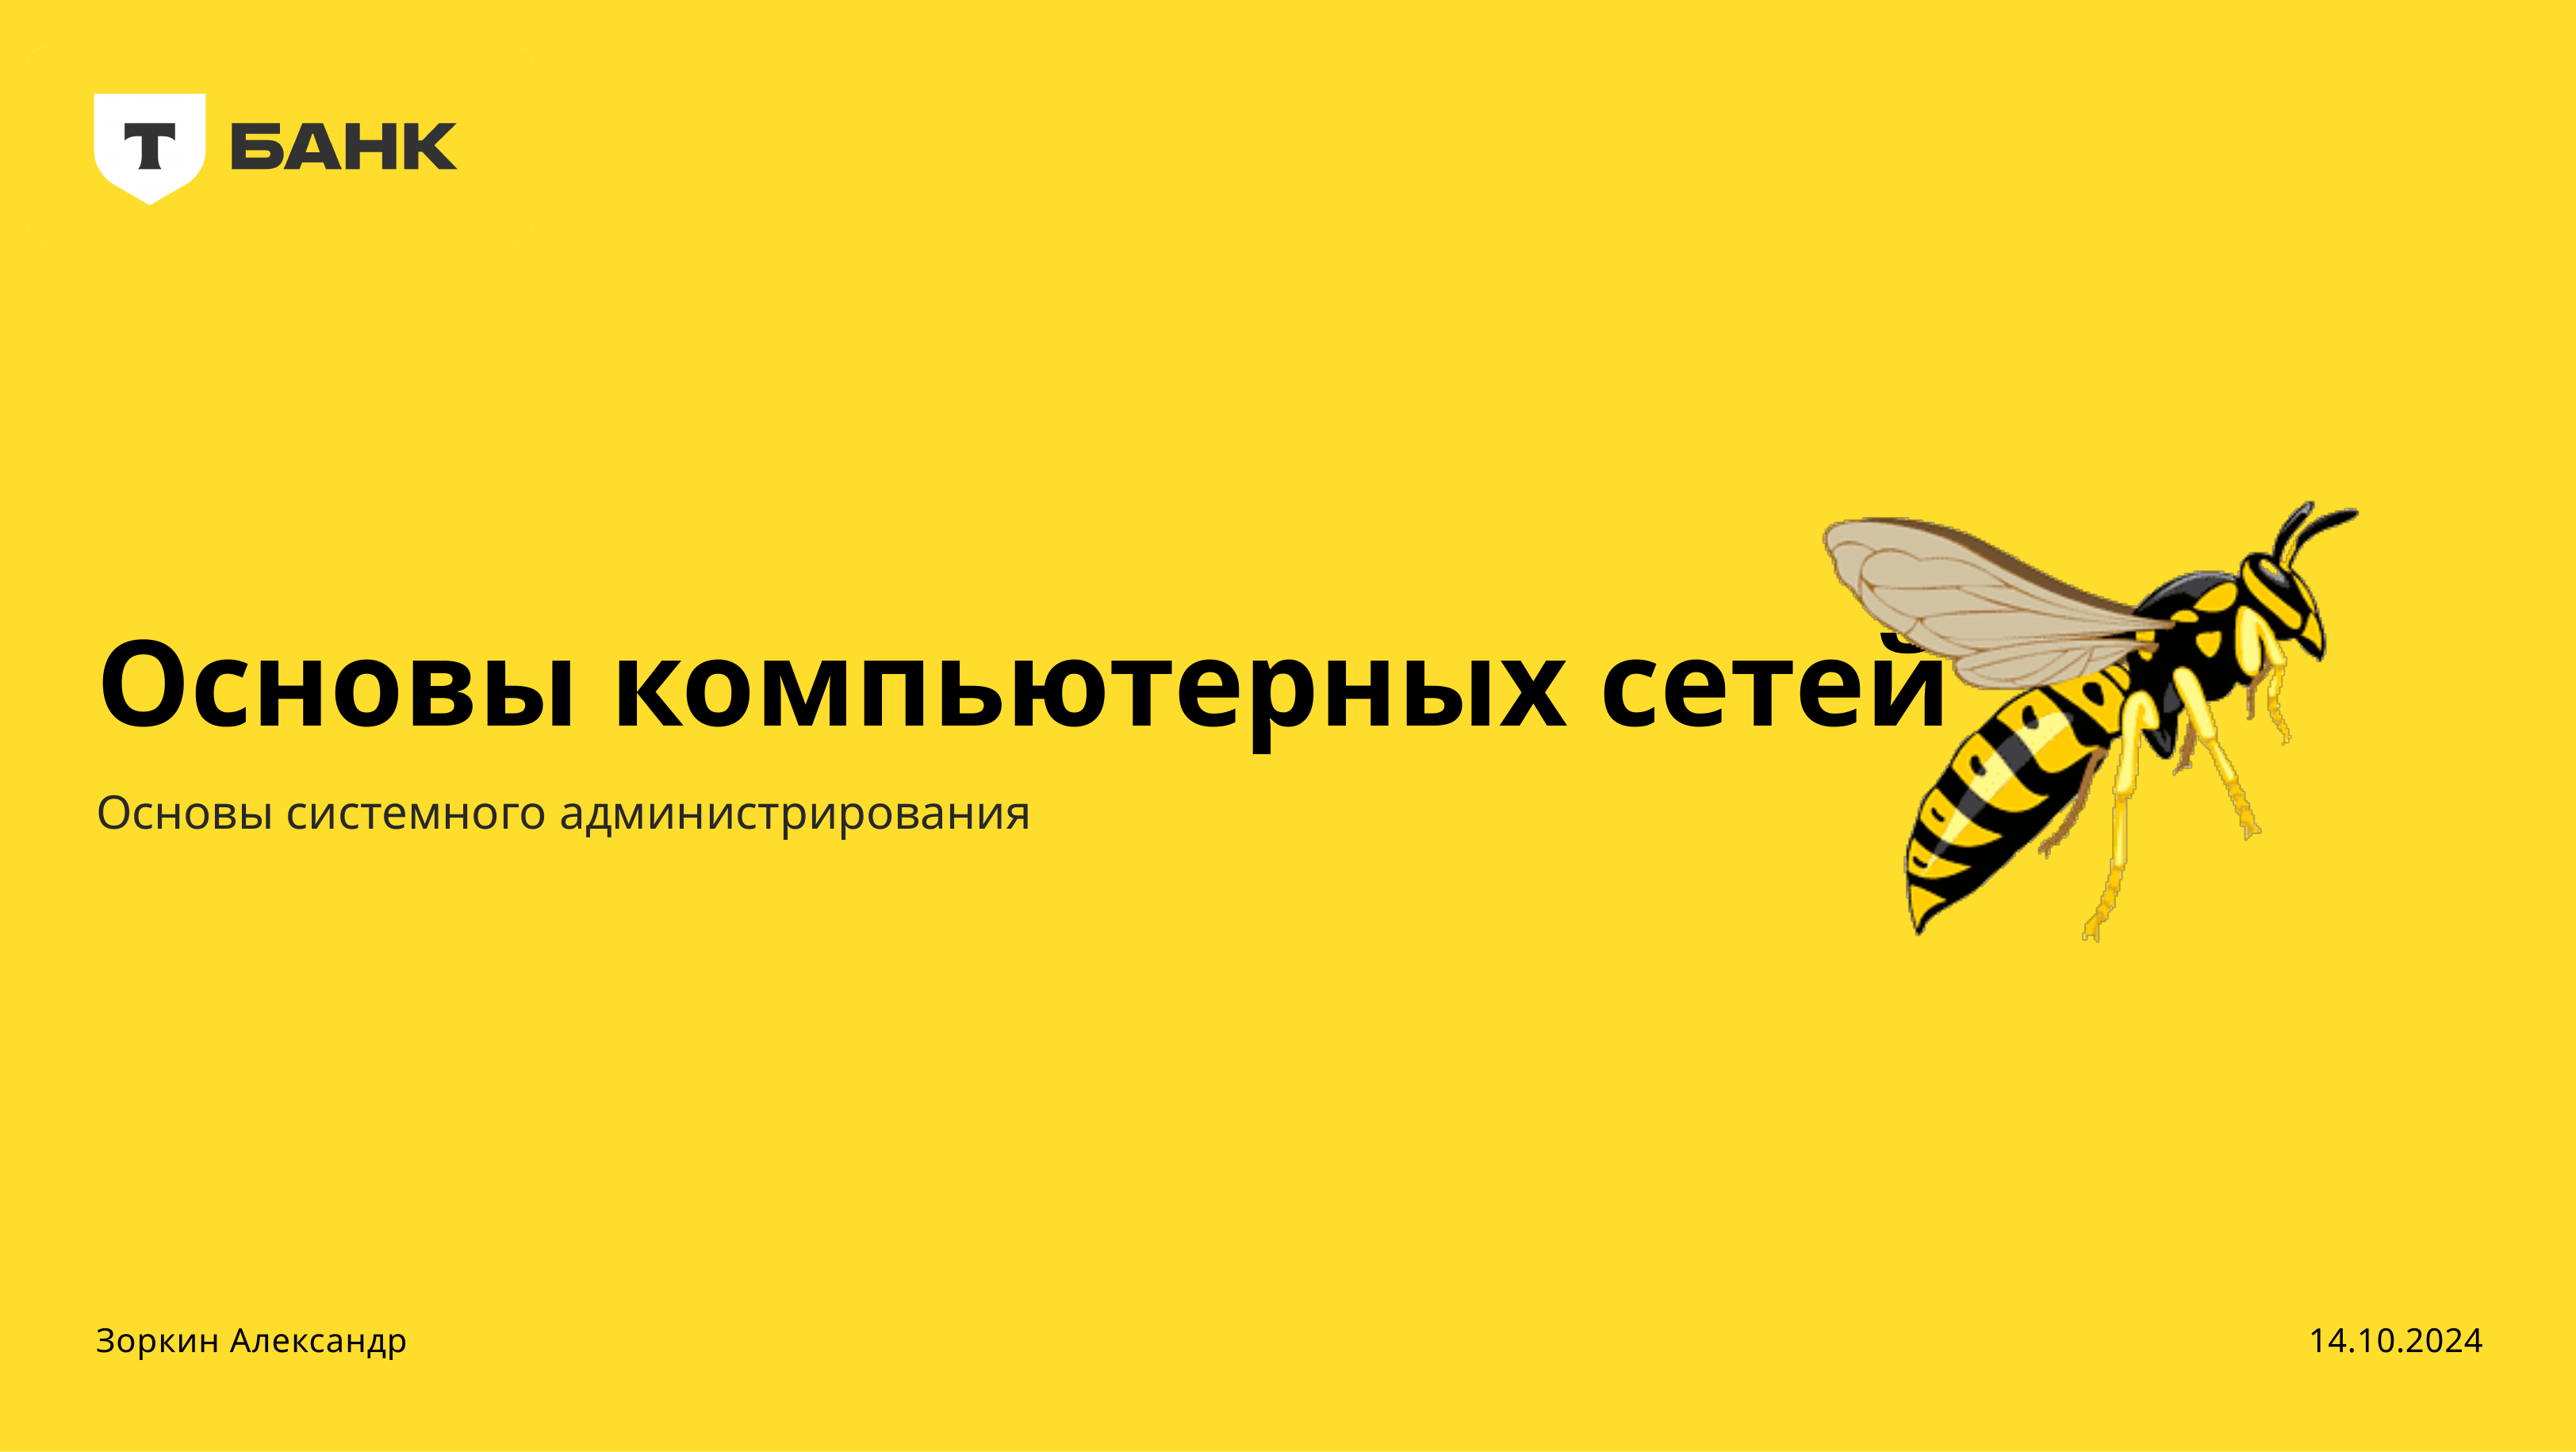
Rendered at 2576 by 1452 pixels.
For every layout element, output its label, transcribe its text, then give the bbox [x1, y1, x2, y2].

list 14.10.2024 [2080, 1308, 2484, 1360]
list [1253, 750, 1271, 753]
picture [1664, 421, 2498, 1010]
list Основы системного администрирования [94, 760, 1543, 850]
list Зоркин Александр [94, 1308, 480, 1360]
text_box Основы компьютерных сетей [94, 603, 1659, 750]
picture [27, 45, 534, 244]
